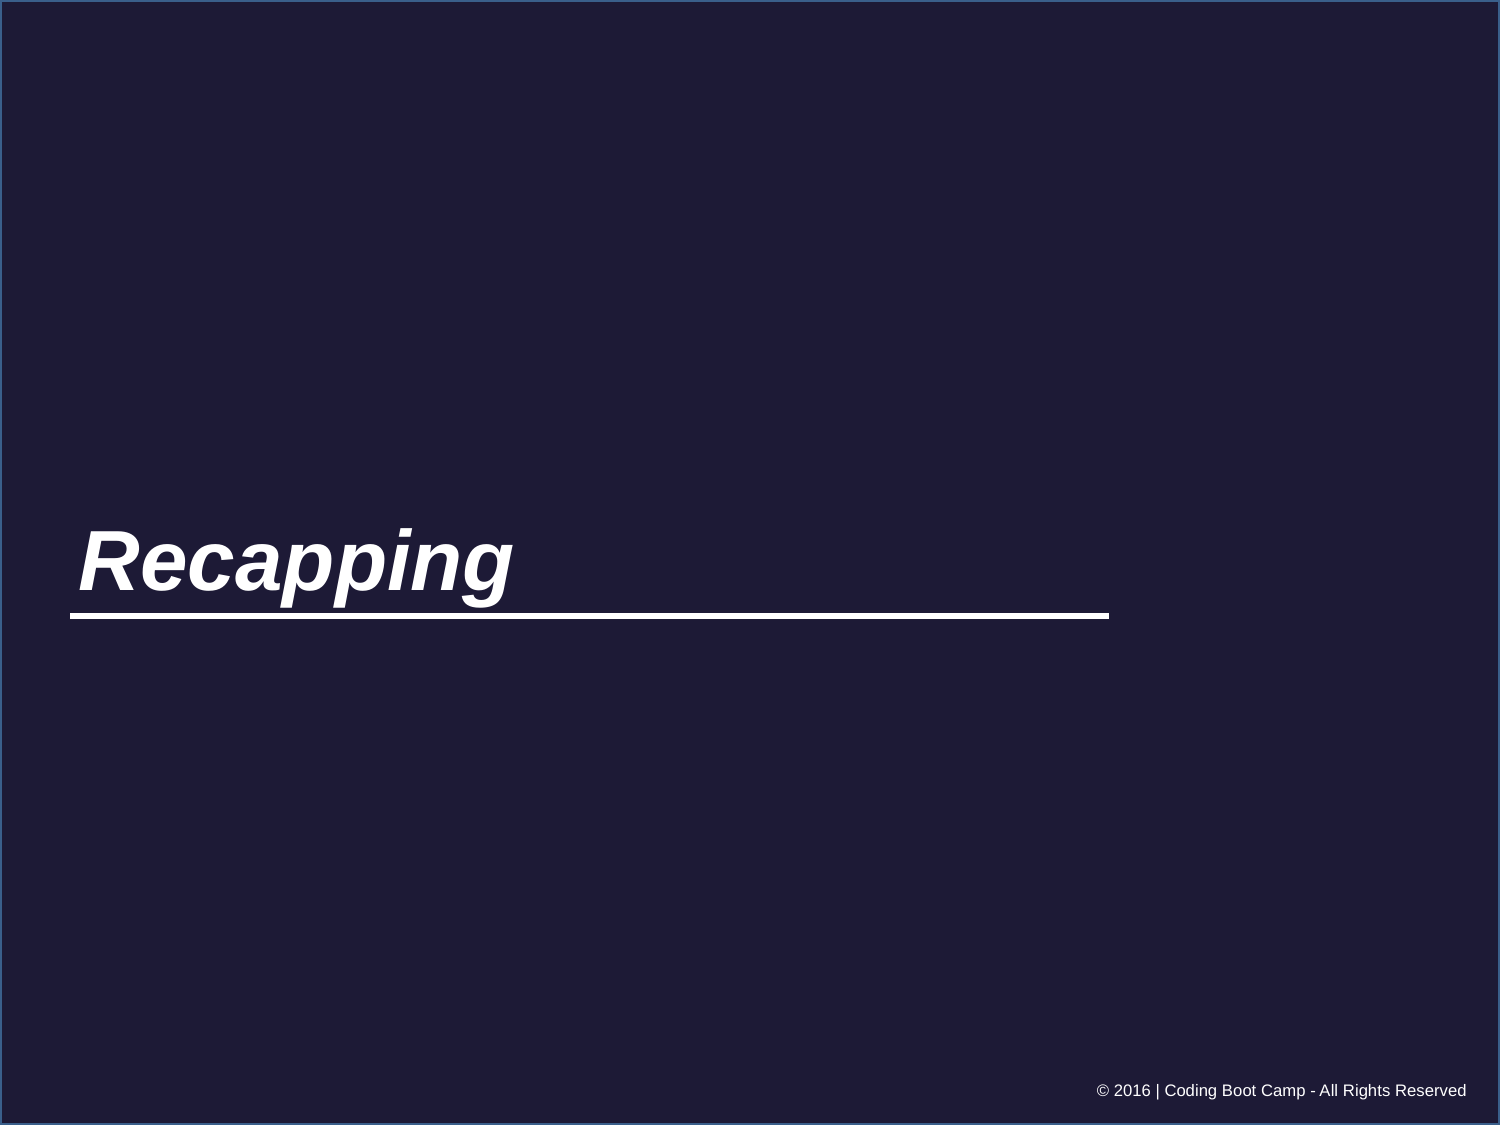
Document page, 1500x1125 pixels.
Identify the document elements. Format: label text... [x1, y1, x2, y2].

text_box Recapping [64, 484, 1414, 628]
